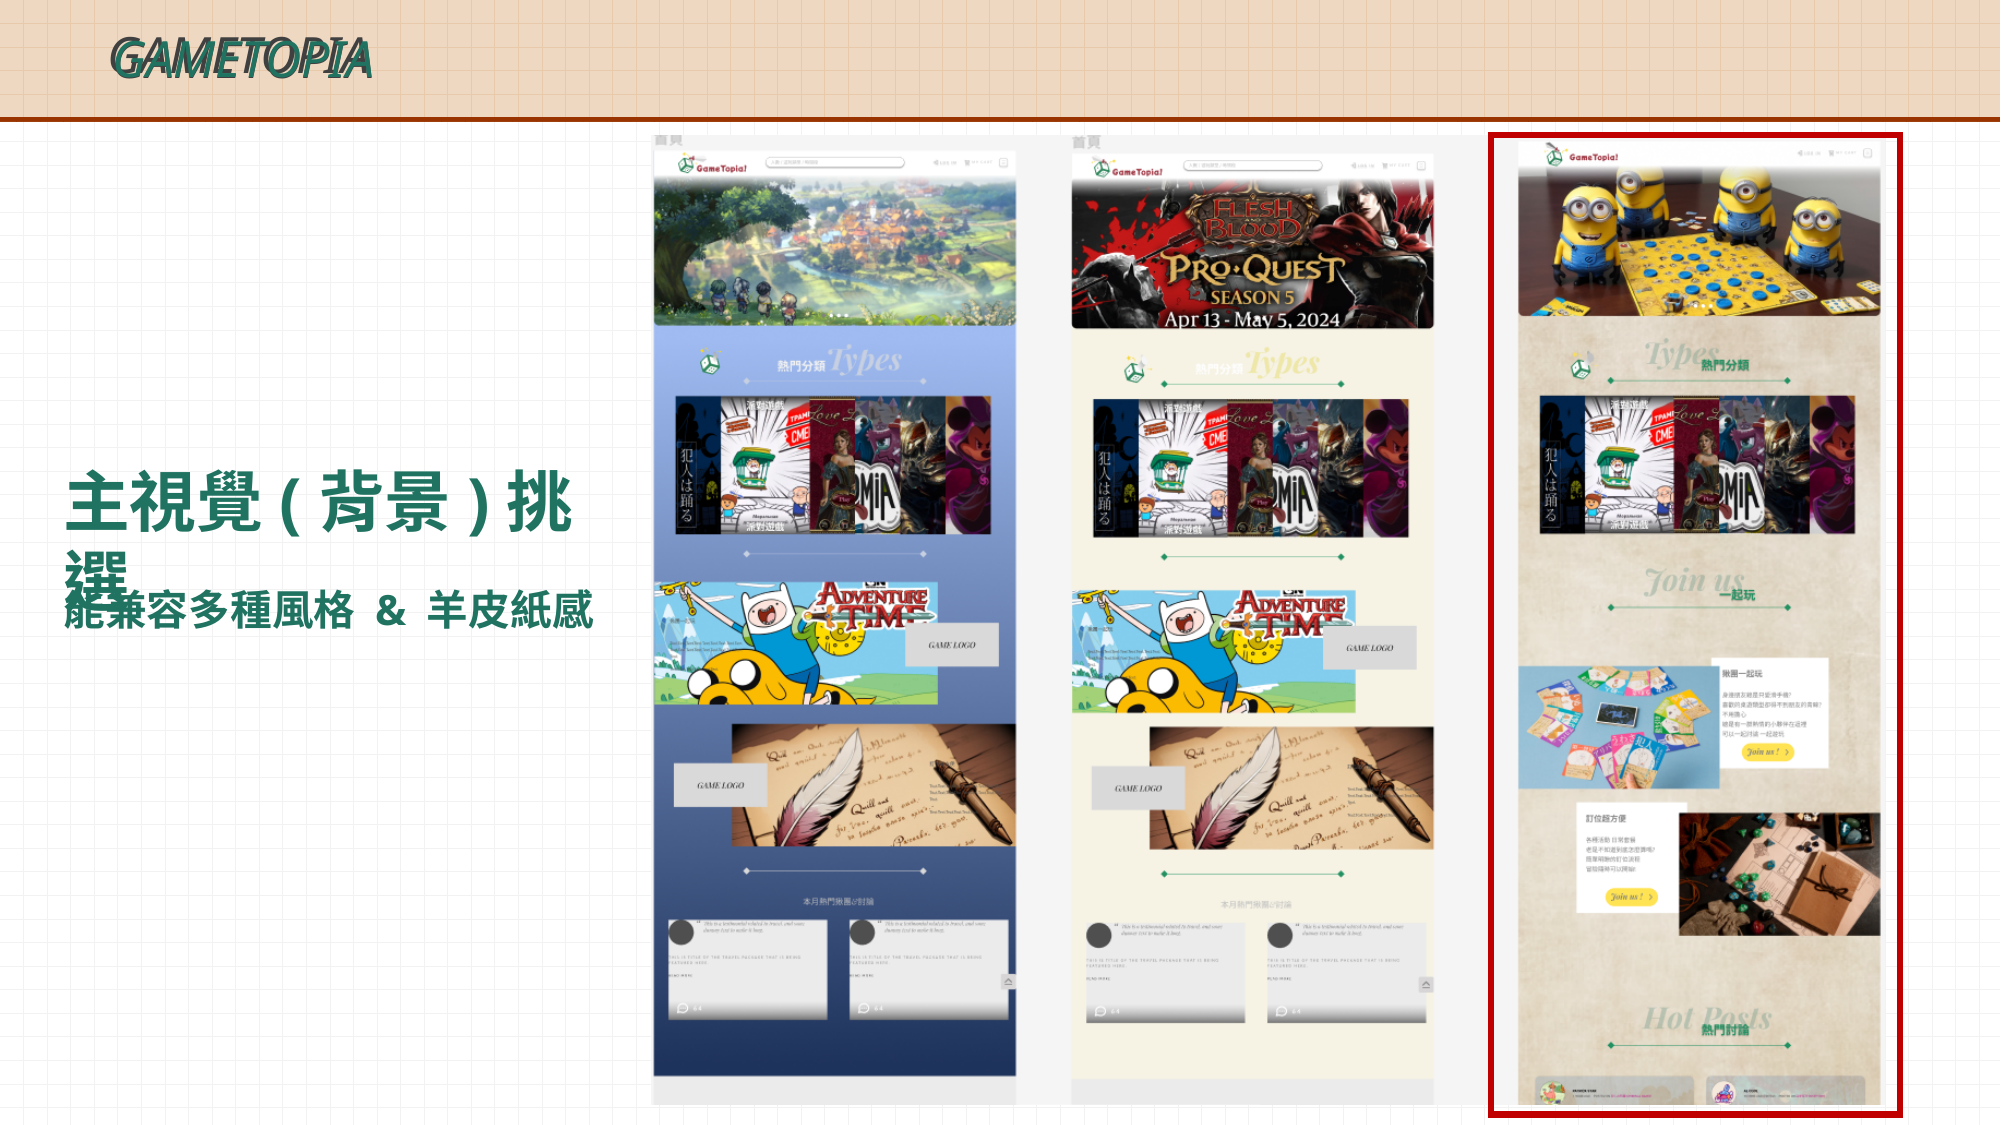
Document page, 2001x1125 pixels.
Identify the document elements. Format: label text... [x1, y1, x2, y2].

picture [651, 135, 1885, 1105]
text_box GAMETOPIA [97, 19, 1189, 95]
text_box 能兼容多種風格 & 羊皮紙感 [48, 576, 636, 642]
text_box [1490, 134, 1901, 1116]
text_box GAMETOPIA [97, 20, 1202, 96]
text_box [0, 0, 2000, 118]
text_box GAMETOPIA [92, 16, 1231, 92]
text_box 主視覺(背景)挑選 [48, 452, 601, 576]
